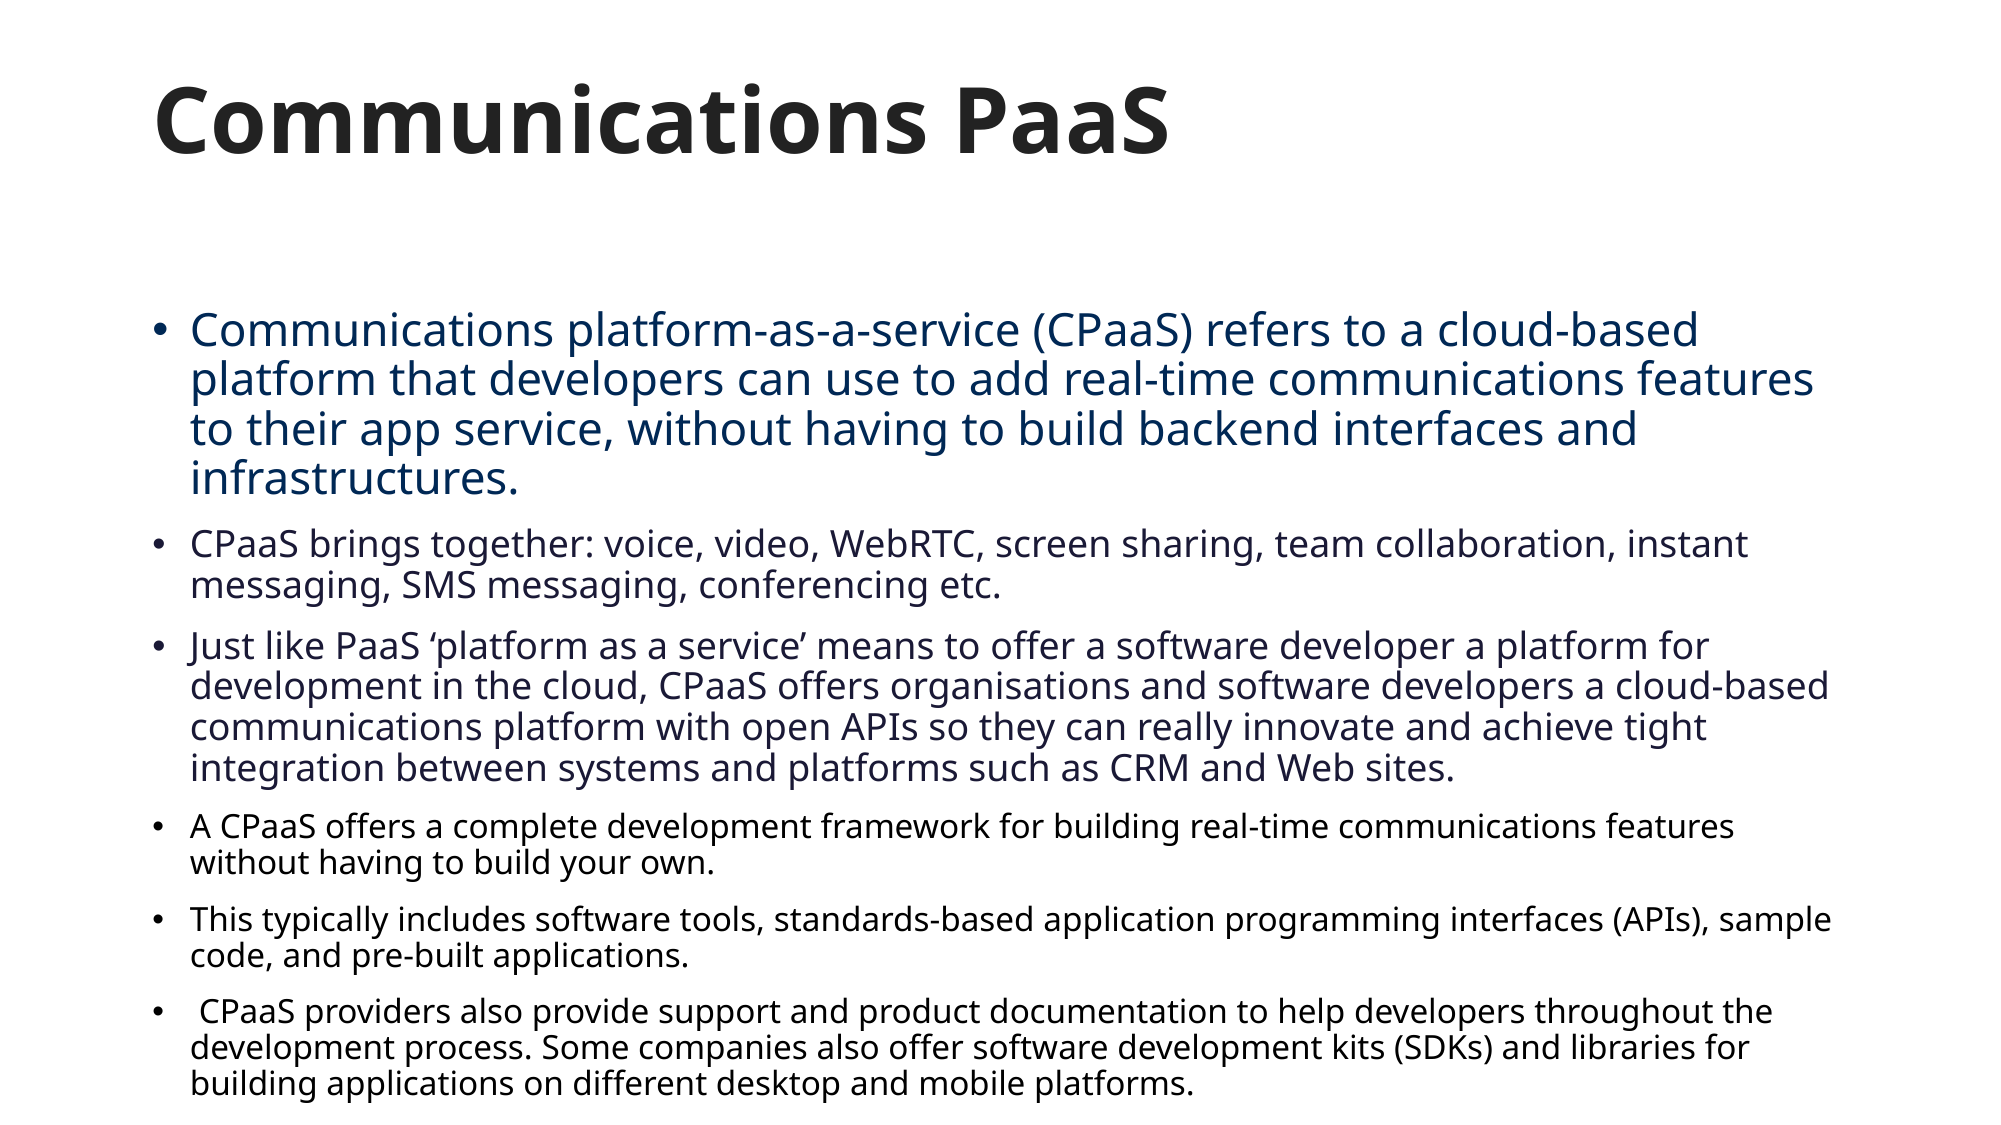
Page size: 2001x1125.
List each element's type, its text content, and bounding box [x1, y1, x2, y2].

list Communications platform-as-a-service (CPaaS) refers to a cloud-based platform that developers can use to add real-time communications features to their app service, without having to build backend interfaces and infrastructures. CPaaS brings together: voice, video, WebRTC, screen sharing, team collaboration, instant messaging, SMS messaging, conferencing etc. Just like PaaS ‘platform as a service’ means to offer a software developer a platform for development in the cloud, CPaaS offers organisations and software developers a cloud-based communications platform with open APIs so they can really innovate and achieve tight integration between systems and platforms such as CRM and Web sites. A CPaaS offers a complete development framework for building real-time communications features without having to build your own. This typically includes software tools, standards-based application programming interfaces (APIs), sample code, and pre-built applications. CPaaS providers also provide support and product documentation to help developers throughout the development process. Some companies also offer software development kits (SDKs) and libraries for building applications on different desktop and mobile platforms. [137, 299, 1863, 1081]
title Communications PaaS [137, 59, 1863, 278]
